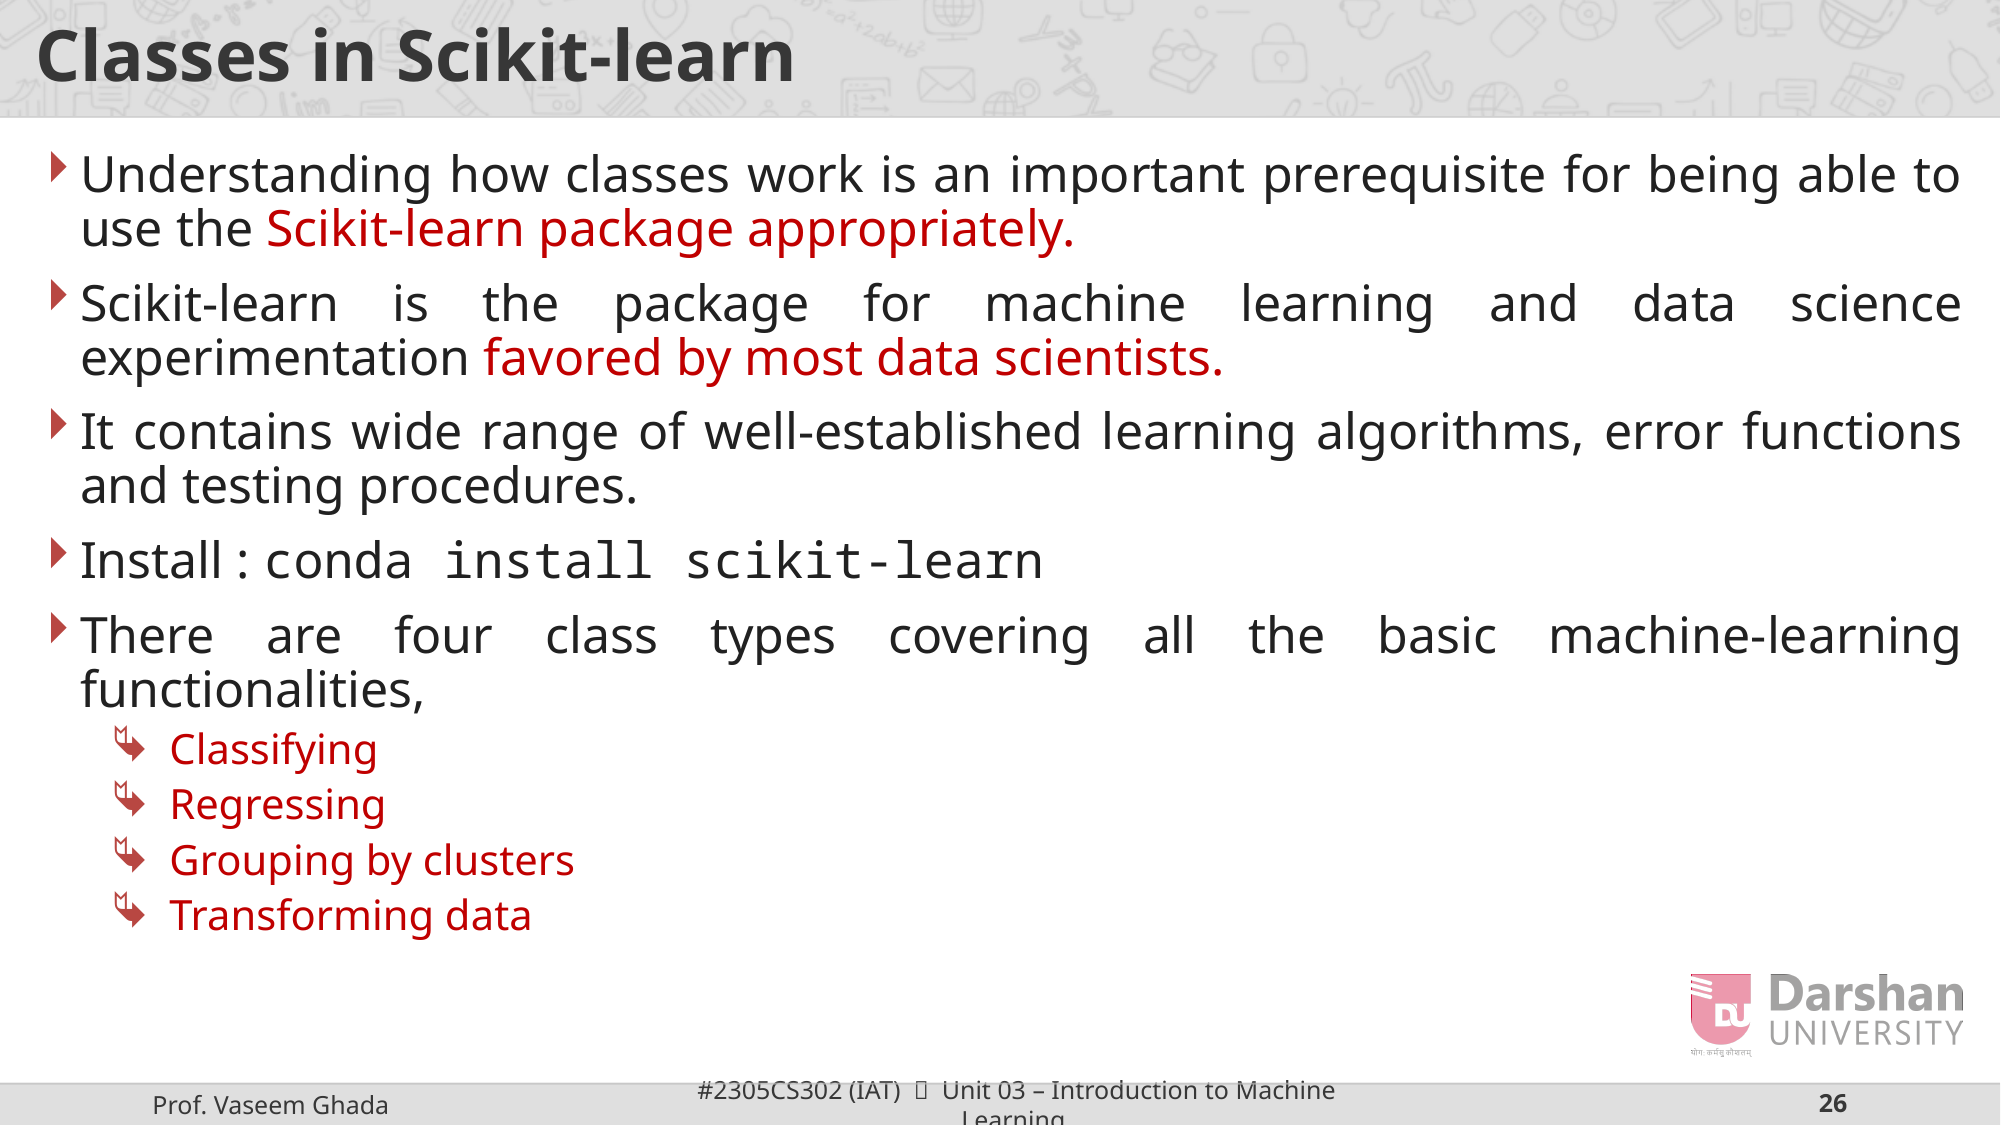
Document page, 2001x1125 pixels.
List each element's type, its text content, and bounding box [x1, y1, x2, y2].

list Understanding how classes work is an important prerequisite for being able to use the Scikit-learn package appropriately. Scikit-learn is the package for machine learning and data science experimentation favored by most data scientists. It contains wide range of well-established learning algorithms, error functions and testing procedures. Install : conda install scikit-learn There are four class types covering all the basic machine-learning functionalities, Classifying Regressing Grouping by clusters Transforming data [21, 141, 1979, 1057]
title Classes in Scikit-learn [0, 0, 2000, 117]
